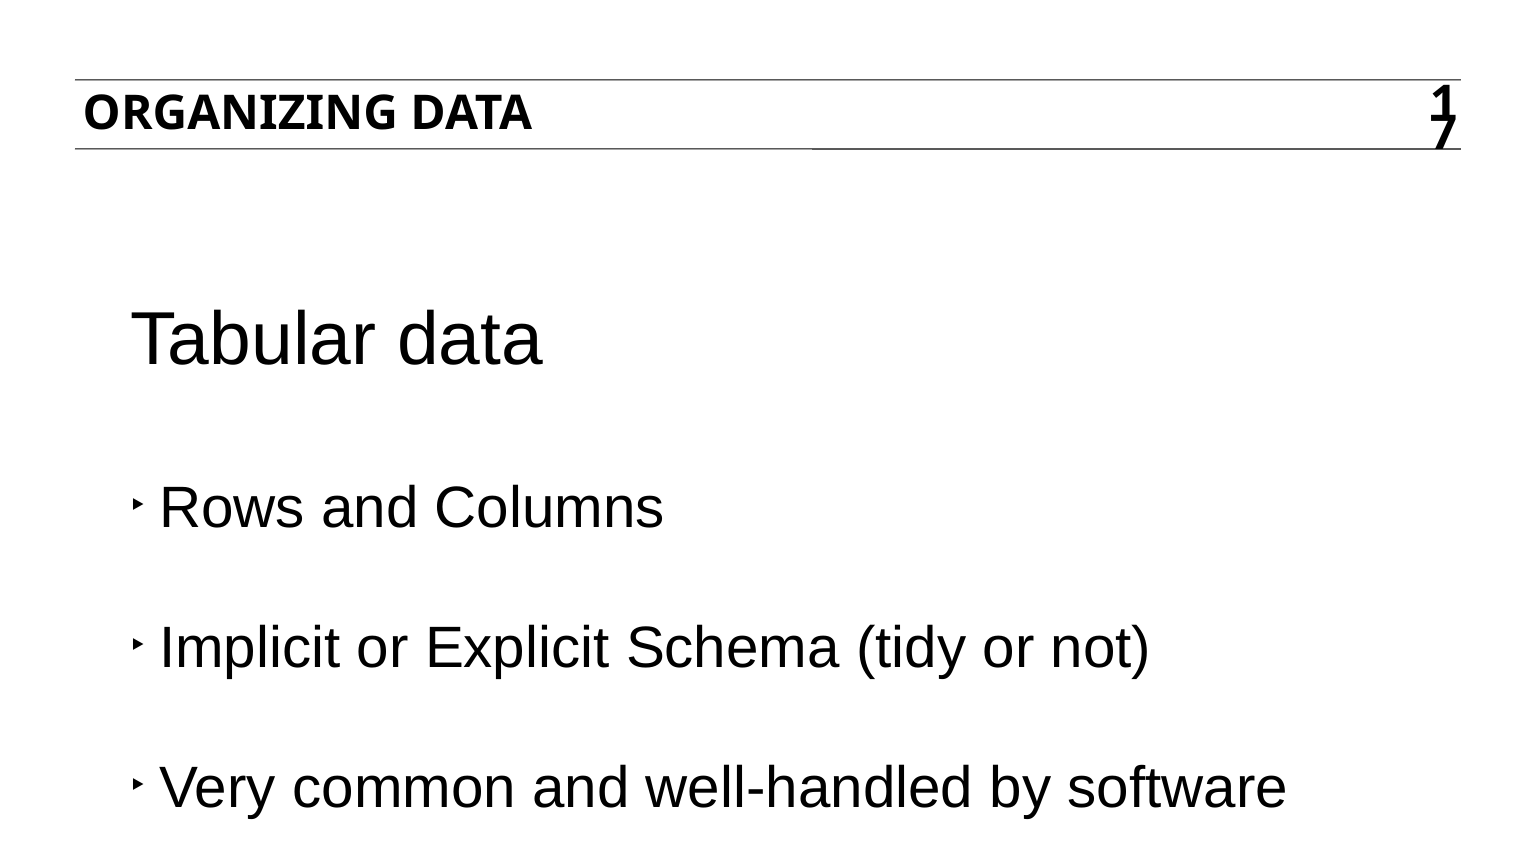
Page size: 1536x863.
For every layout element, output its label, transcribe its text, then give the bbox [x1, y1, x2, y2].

list Organizing Data [67, 81, 1118, 132]
subtitle Tabular data Rows and Columns Implicit or Explicit Schema (tidy or not) Very common and well-handled by software [130, 193, 1431, 782]
slide_number 17 [1419, 86, 1461, 138]
